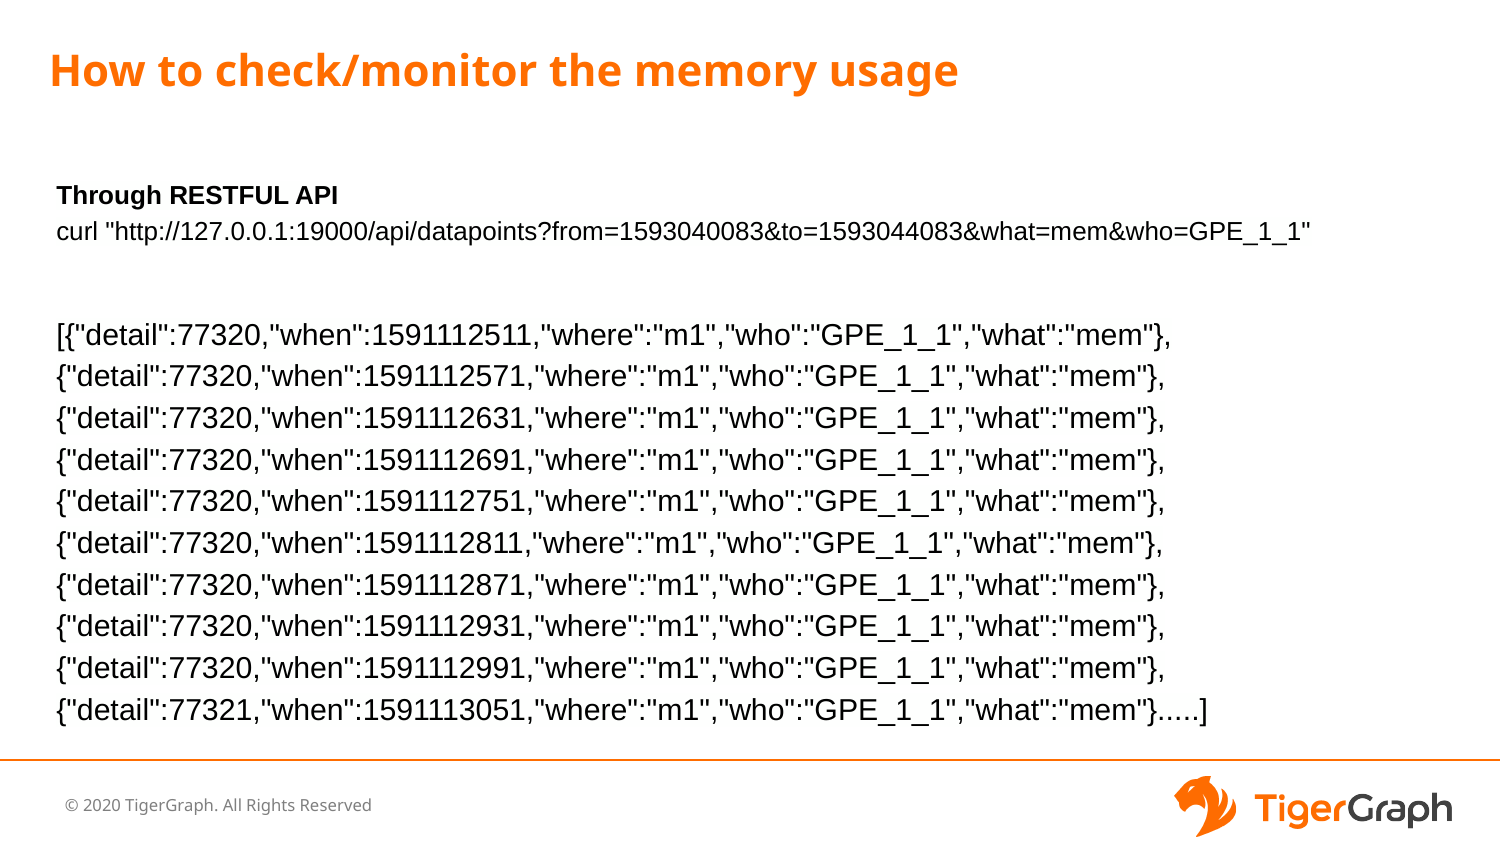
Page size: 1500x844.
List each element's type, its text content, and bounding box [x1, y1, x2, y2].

picture [1174, 776, 1452, 837]
list Through RESTFUL API curl "http://127.0.0.1:19000/api/datapoints?from=1593040083&to=1593044083&what=mem&who=GPE_1_1" [{"detail":77320,"when":1591112511,"where":"m1","who":"GPE_1_1","what":"mem"},{"detail":77320,"when":1591112571,"where":"m1","who":"GPE_1_1","what":"mem"},{"detail":77320,"when":1591112631,"where":"m1","who":"GPE_1_1","what":"mem"},{"detail":77320,"when":1591112691,"where":"m1","who":"GPE_1_1","what":"mem"},{"detail":77320,"when":1591112751,"where":"m1","who":"GPE_1_1","what":"mem"},{"detail":77320,"when":1591112811,"where":"m1","who":"GPE_1_1","what":"mem"},{"detail":77320,"when":1591112871,"where":"m1","who":"GPE_1_1","what":"mem"},{"detail":77320,"when":1591112931,"where":"m1","who":"GPE_1_1","what":"mem"},{"detail":77320,"when":1591112991,"where":"m1","who":"GPE_1_1","what":"mem"},{"detail":77321,"when":1591113051,"where":"m1","who":"GPE_1_1","what":"mem"}.....] [45, 162, 1420, 738]
title How to check/monitor the memory usage [37, 23, 1451, 122]
